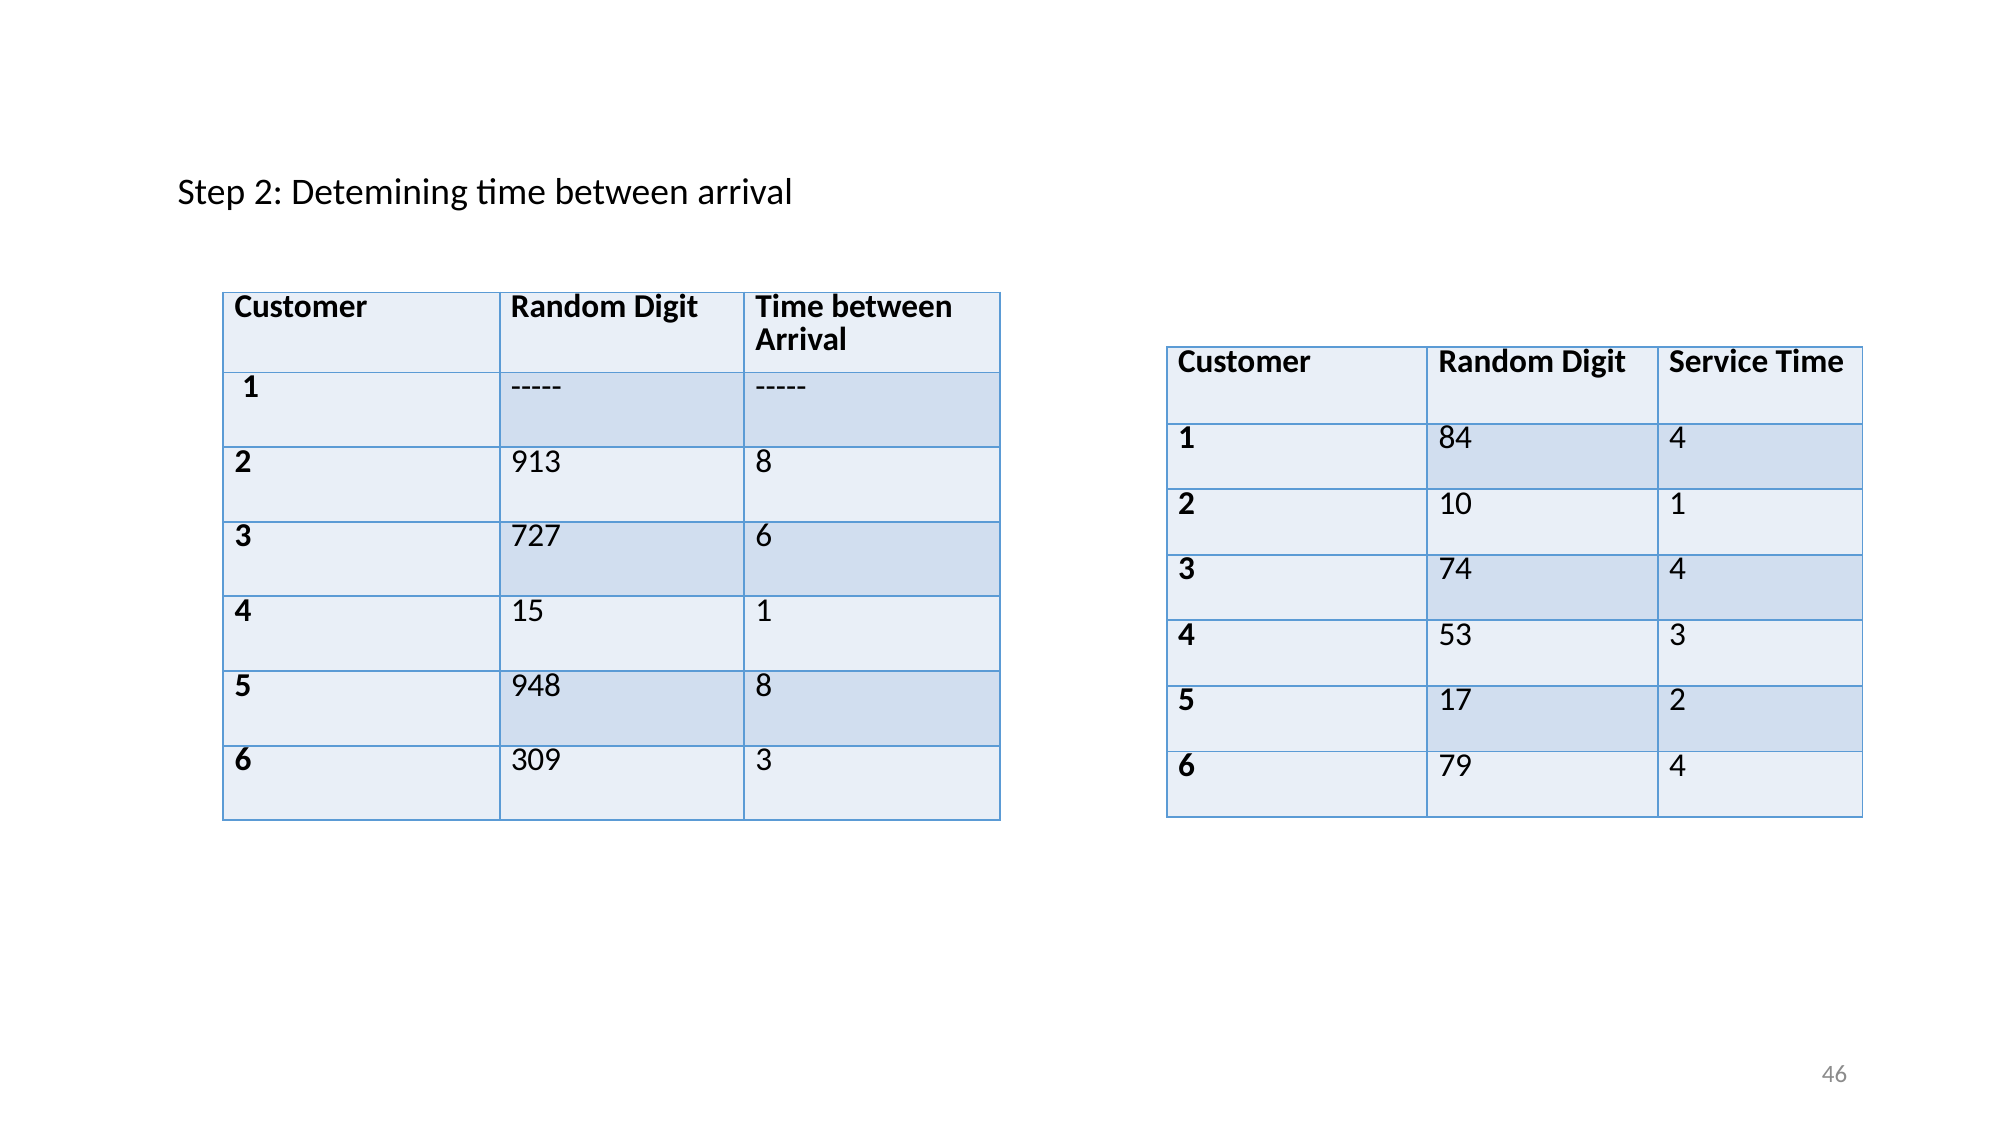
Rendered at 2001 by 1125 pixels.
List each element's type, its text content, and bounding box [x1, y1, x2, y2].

table_cell 1 [745, 597, 999, 670]
table_cell ----- [501, 373, 743, 446]
table_header Customer [224, 293, 499, 372]
table_cell 5 [224, 672, 499, 745]
table_header Random Digit [501, 293, 743, 372]
table_cell 3 [1168, 556, 1426, 619]
table_cell 948 [501, 672, 743, 745]
table_cell 10 [1428, 490, 1657, 554]
table_cell 15 [501, 597, 743, 670]
table_cell 6 [224, 747, 499, 819]
table_header Customer [1168, 348, 1426, 423]
table_cell 17 [1428, 687, 1657, 751]
table_cell 4 [1659, 752, 1862, 816]
slide_number 46 [1412, 1042, 1863, 1103]
table_cell 3 [1659, 621, 1862, 685]
table_header Random Digit [1428, 348, 1657, 423]
table_cell 2 [224, 448, 499, 521]
table_cell 84 [1428, 425, 1657, 488]
table_cell 74 [1428, 556, 1657, 619]
table_cell 5 [1168, 687, 1426, 751]
text_box Step 2: Detemining time between arrival [162, 160, 818, 220]
table_cell 3 [745, 747, 999, 819]
table_cell 6 [1168, 752, 1426, 816]
table_cell 1 [1168, 425, 1426, 488]
table_cell 53 [1428, 621, 1657, 685]
table_cell 3 [224, 523, 499, 595]
table_header Time between Arrival [745, 293, 999, 372]
table_cell 4 [1659, 425, 1862, 488]
table_cell 727 [501, 523, 743, 595]
table_cell 2 [1168, 490, 1426, 554]
table_cell 8 [745, 672, 999, 745]
table_cell 4 [1659, 556, 1862, 619]
table_cell ----- [745, 373, 999, 446]
table_cell 4 [224, 597, 499, 670]
table_cell 309 [501, 747, 743, 819]
table_header Service Time [1659, 348, 1862, 423]
table_cell 2 [1659, 687, 1862, 751]
table_cell 913 [501, 448, 743, 521]
table_cell 6 [745, 523, 999, 595]
table_cell 1 [224, 373, 499, 446]
table_cell 8 [745, 448, 999, 521]
table_cell 79 [1428, 752, 1657, 816]
table_cell 4 [1168, 621, 1426, 685]
table_cell 1 [1659, 490, 1862, 554]
